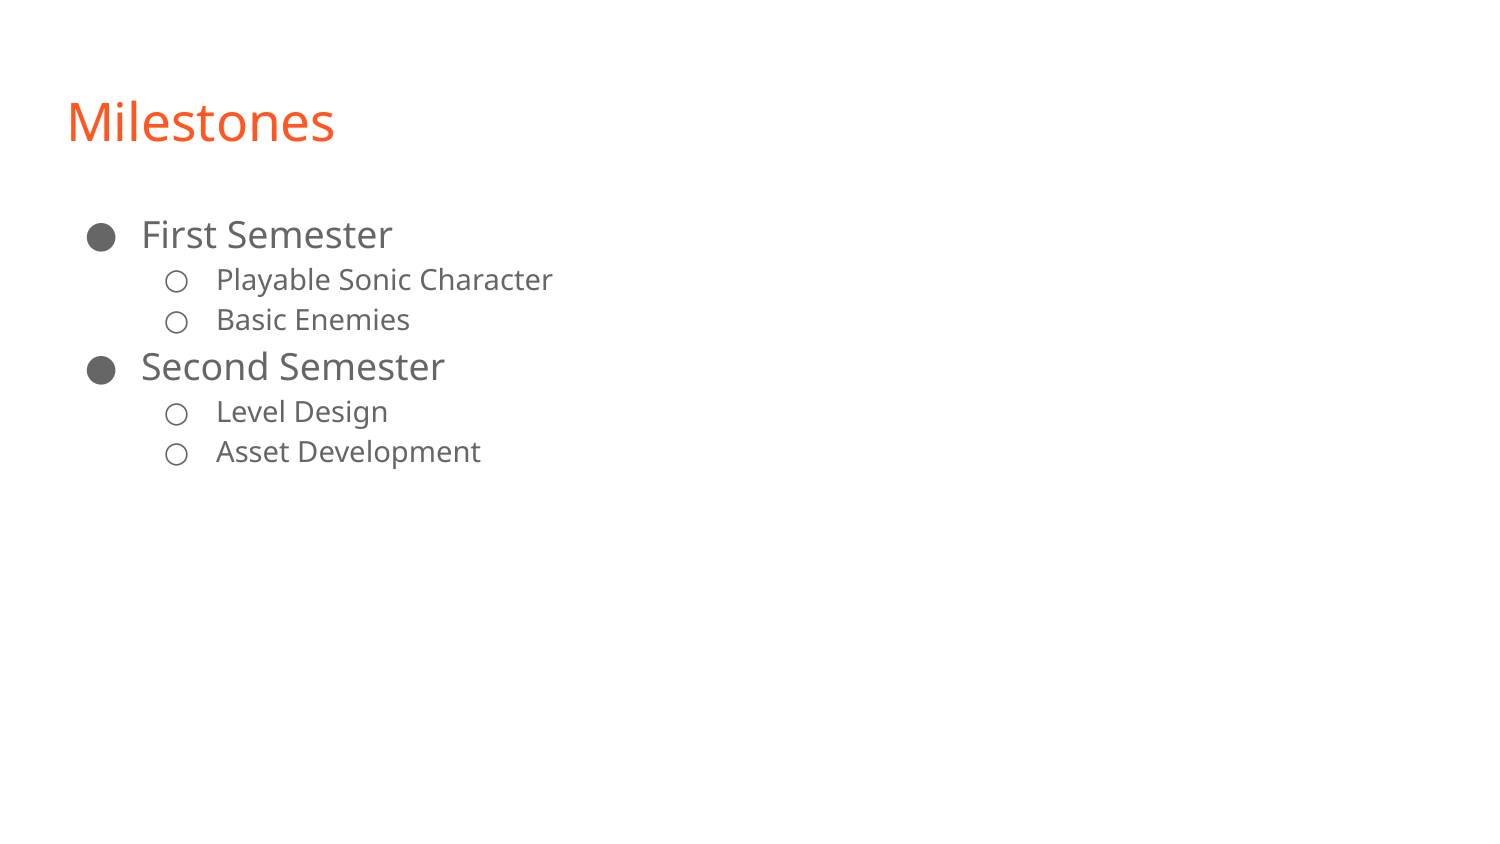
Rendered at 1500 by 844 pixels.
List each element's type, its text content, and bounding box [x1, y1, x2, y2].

title Milestones [51, 72, 1449, 167]
list First Semester Playable Sonic Character Basic Enemies Second Semester Level Design Asset Development [51, 189, 1449, 750]
